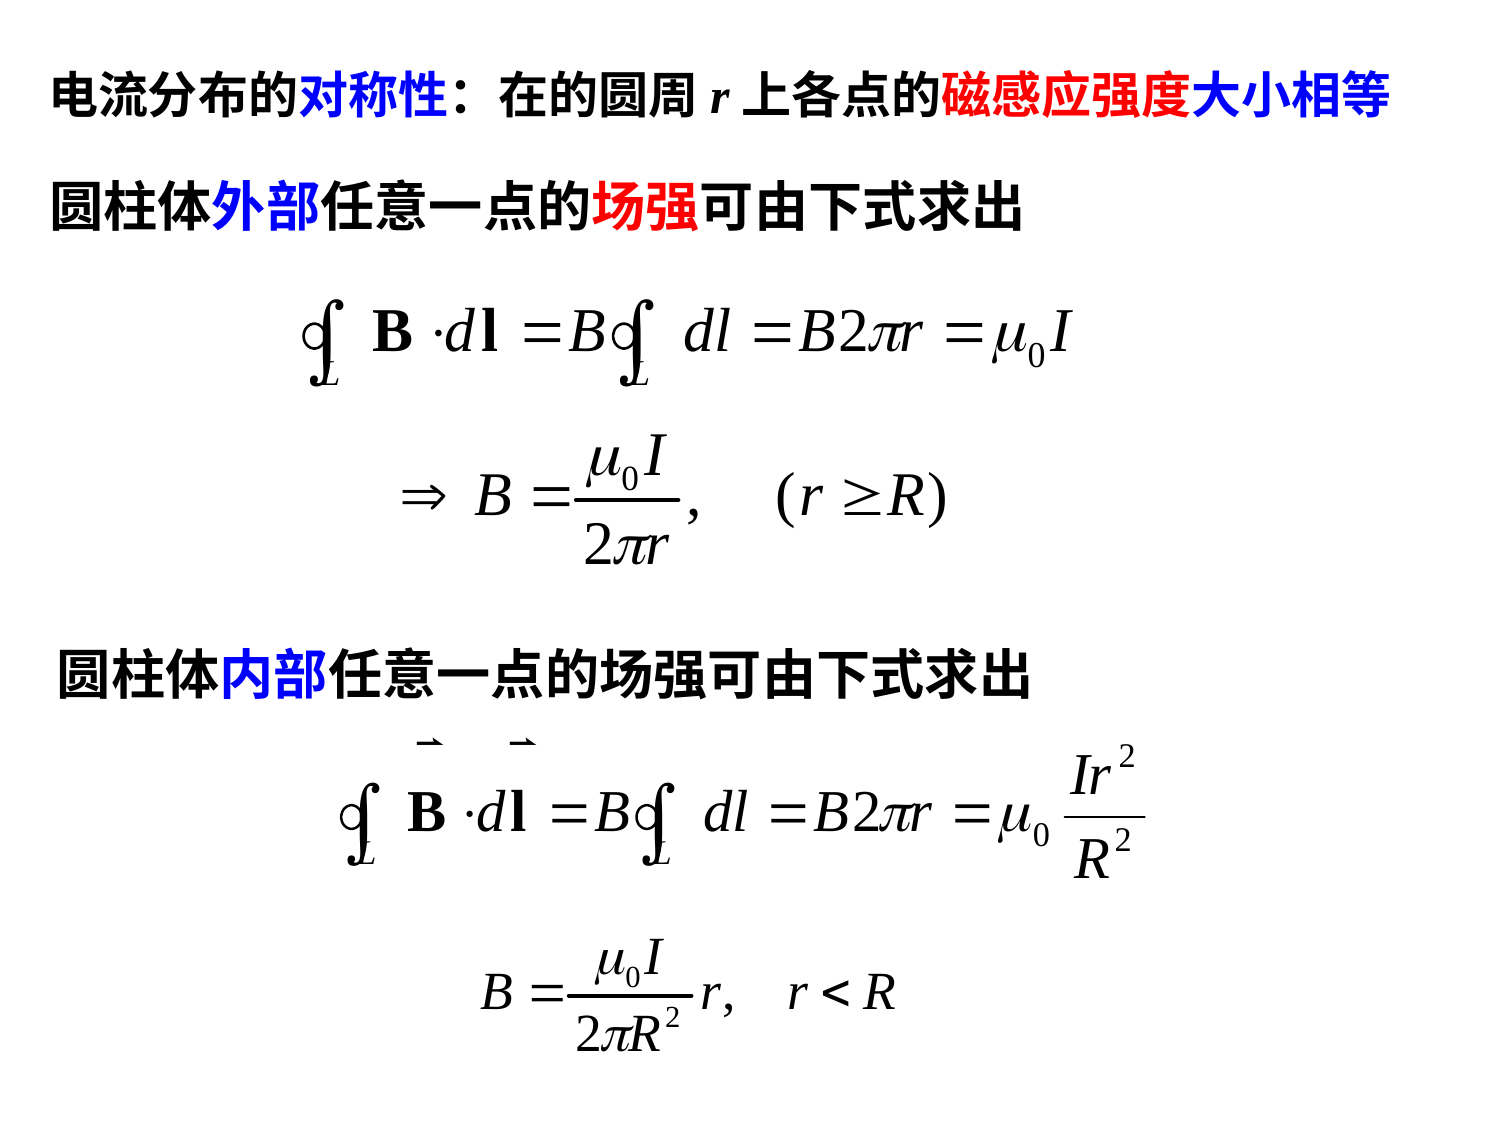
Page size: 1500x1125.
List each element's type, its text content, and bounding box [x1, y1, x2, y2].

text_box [290, 278, 1091, 399]
text_box 圆柱体内部任意一点的场强可由下式求出 [42, 633, 1451, 713]
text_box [328, 727, 1156, 892]
text_box 电流分布的对称性：在的圆周r上各点的磁感应强度大小相等 [33, 56, 1451, 132]
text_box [383, 408, 965, 587]
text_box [464, 916, 917, 1071]
text_box 圆柱体外部任意一点的场强可由下式求出 [34, 172, 1347, 246]
